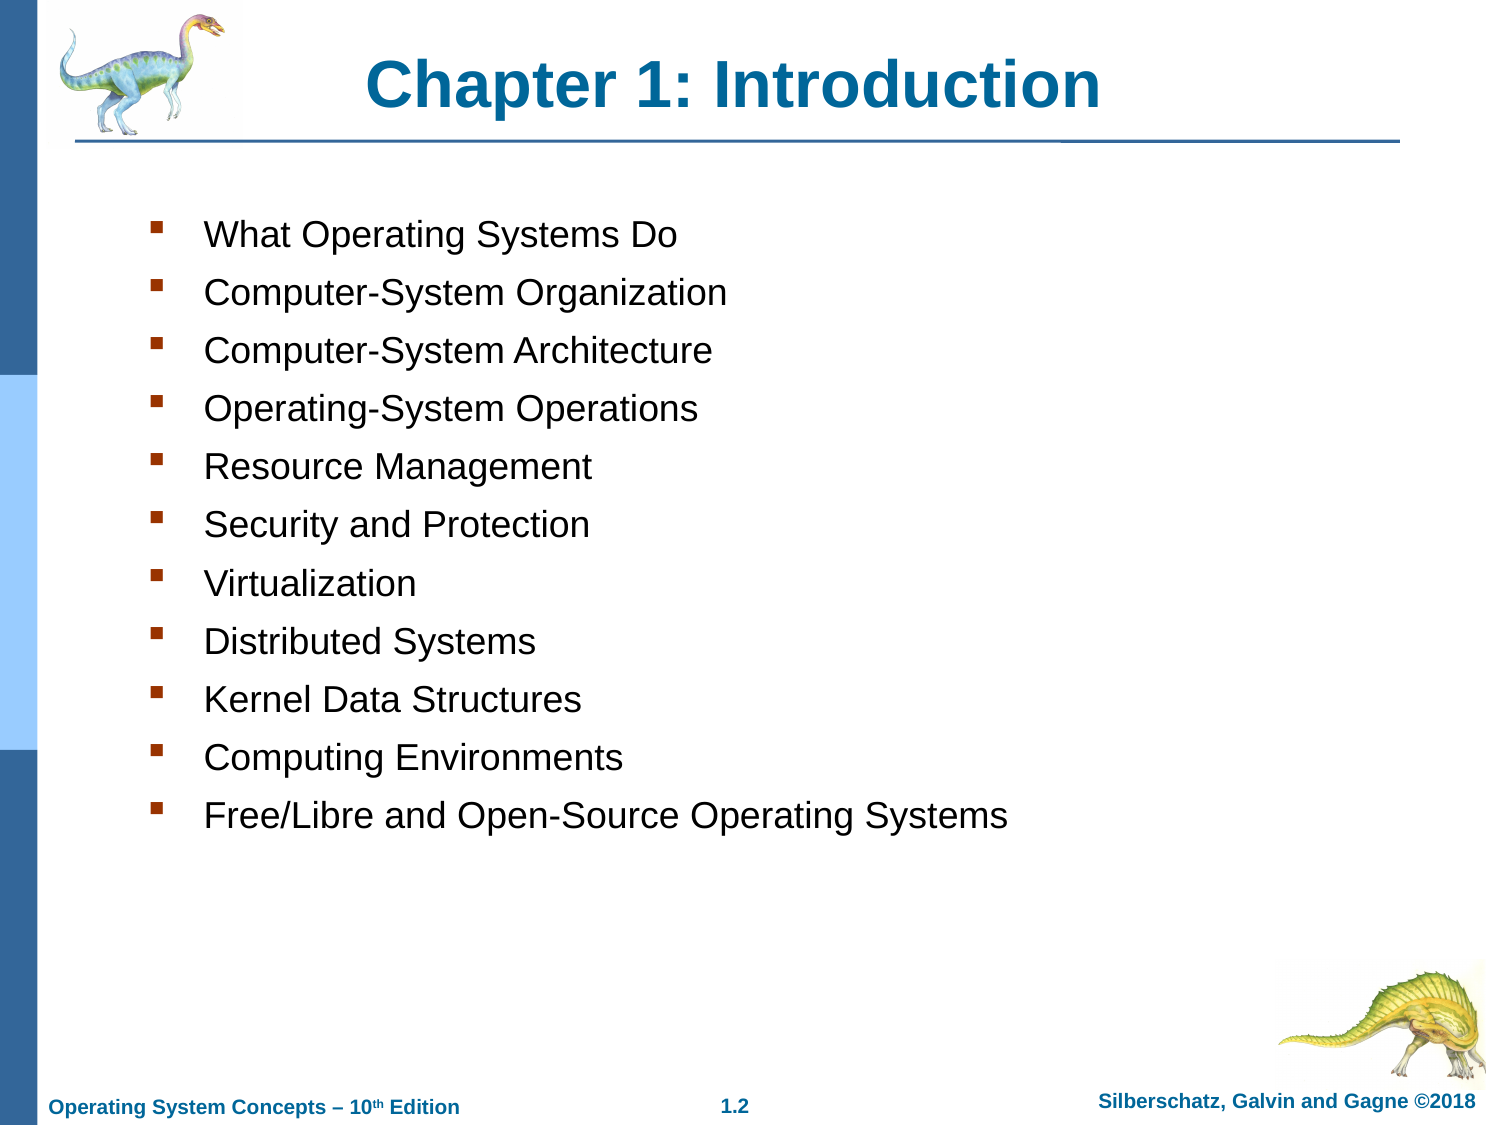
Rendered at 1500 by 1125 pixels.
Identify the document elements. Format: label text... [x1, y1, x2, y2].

title Chapter 1: Introduction [75, 33, 1393, 128]
picture [1275, 959, 1486, 1090]
list What Operating Systems Do Computer-System Organization Computer-System Architecture Operating-System Operations Resource Management Security and Protection Virtualization Distributed Systems Kernel Data Structures Computing Environments Free/Libre and Open-Source Operating Systems [132, 202, 1483, 946]
picture [46, 0, 243, 149]
